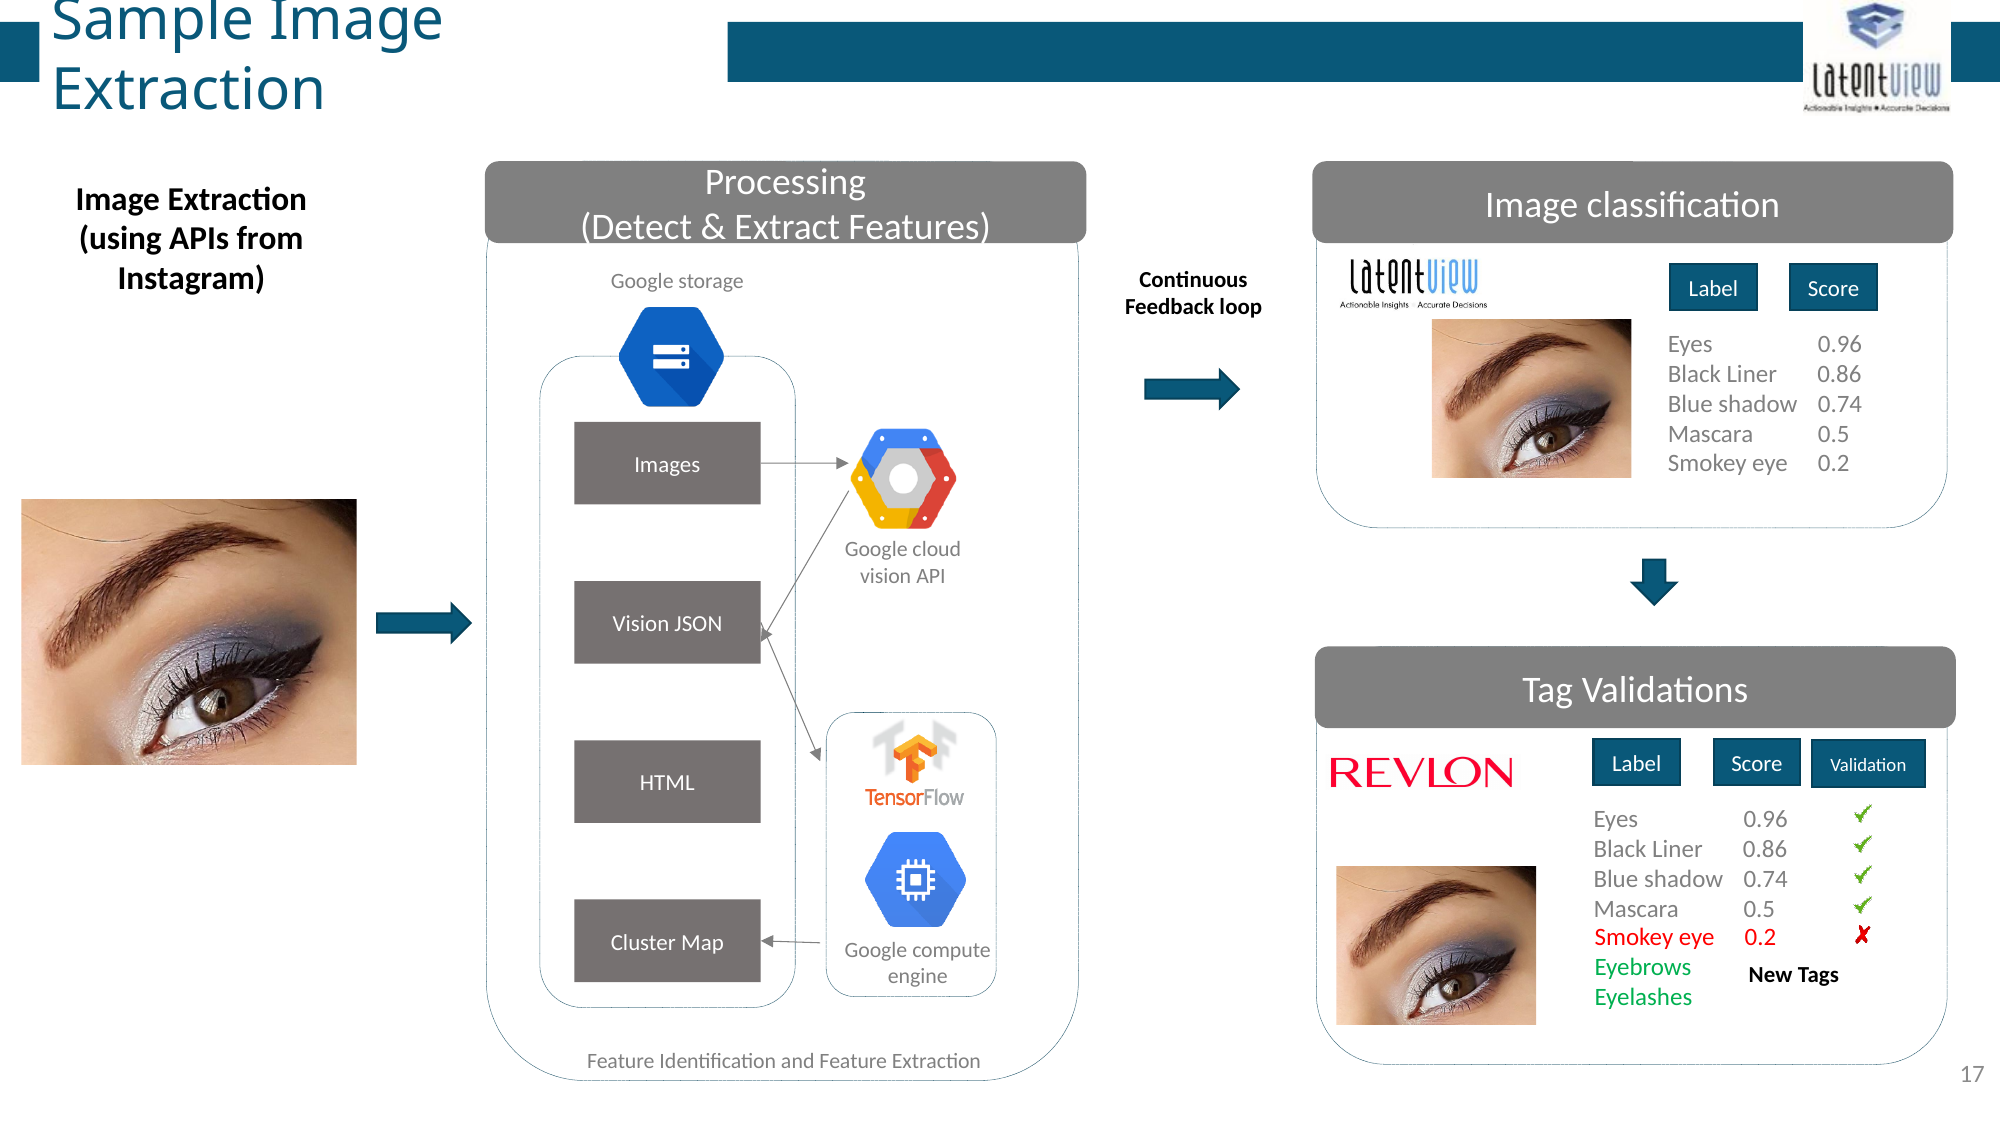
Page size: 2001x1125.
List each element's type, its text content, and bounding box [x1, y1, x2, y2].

text_box [1315, 241, 1949, 529]
text_box [1629, 558, 1679, 607]
slide_number 17 [1550, 1042, 2000, 1103]
picture [1803, 0, 1951, 116]
text_box Continuous Feedback loop [1087, 257, 1316, 327]
text_box Smokey eye 0.2 Eyebrows Eyelashes [1579, 912, 1792, 1048]
title Sample Image Extraction [39, 16, 728, 87]
text_box [376, 601, 473, 645]
text_box Eyes 0.96 Black Liner 0.86 Blue shadow 0.74 Mascara 0.5 [1578, 794, 1830, 930]
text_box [484, 161, 1087, 1081]
text_box Tag Validations [1313, 645, 1957, 730]
picture [21, 499, 357, 765]
picture [1853, 865, 1872, 884]
text_box Image classification [1311, 160, 1955, 245]
picture [1853, 896, 1872, 914]
text_box Score [1713, 738, 1801, 786]
picture [1325, 754, 1521, 790]
picture [1431, 319, 1632, 478]
picture [1852, 925, 1872, 944]
text_box [1315, 724, 1949, 1066]
text_box Image Extraction (using APIs from Instagram) [1, 169, 382, 304]
picture [1853, 804, 1872, 823]
text_box [1144, 367, 1241, 411]
picture [1336, 866, 1537, 1025]
text_box Label [1592, 738, 1681, 786]
text_box Validation [1811, 739, 1926, 788]
text_box New Tags [1792, 952, 1920, 995]
picture [1339, 244, 1488, 312]
picture [1853, 835, 1872, 853]
